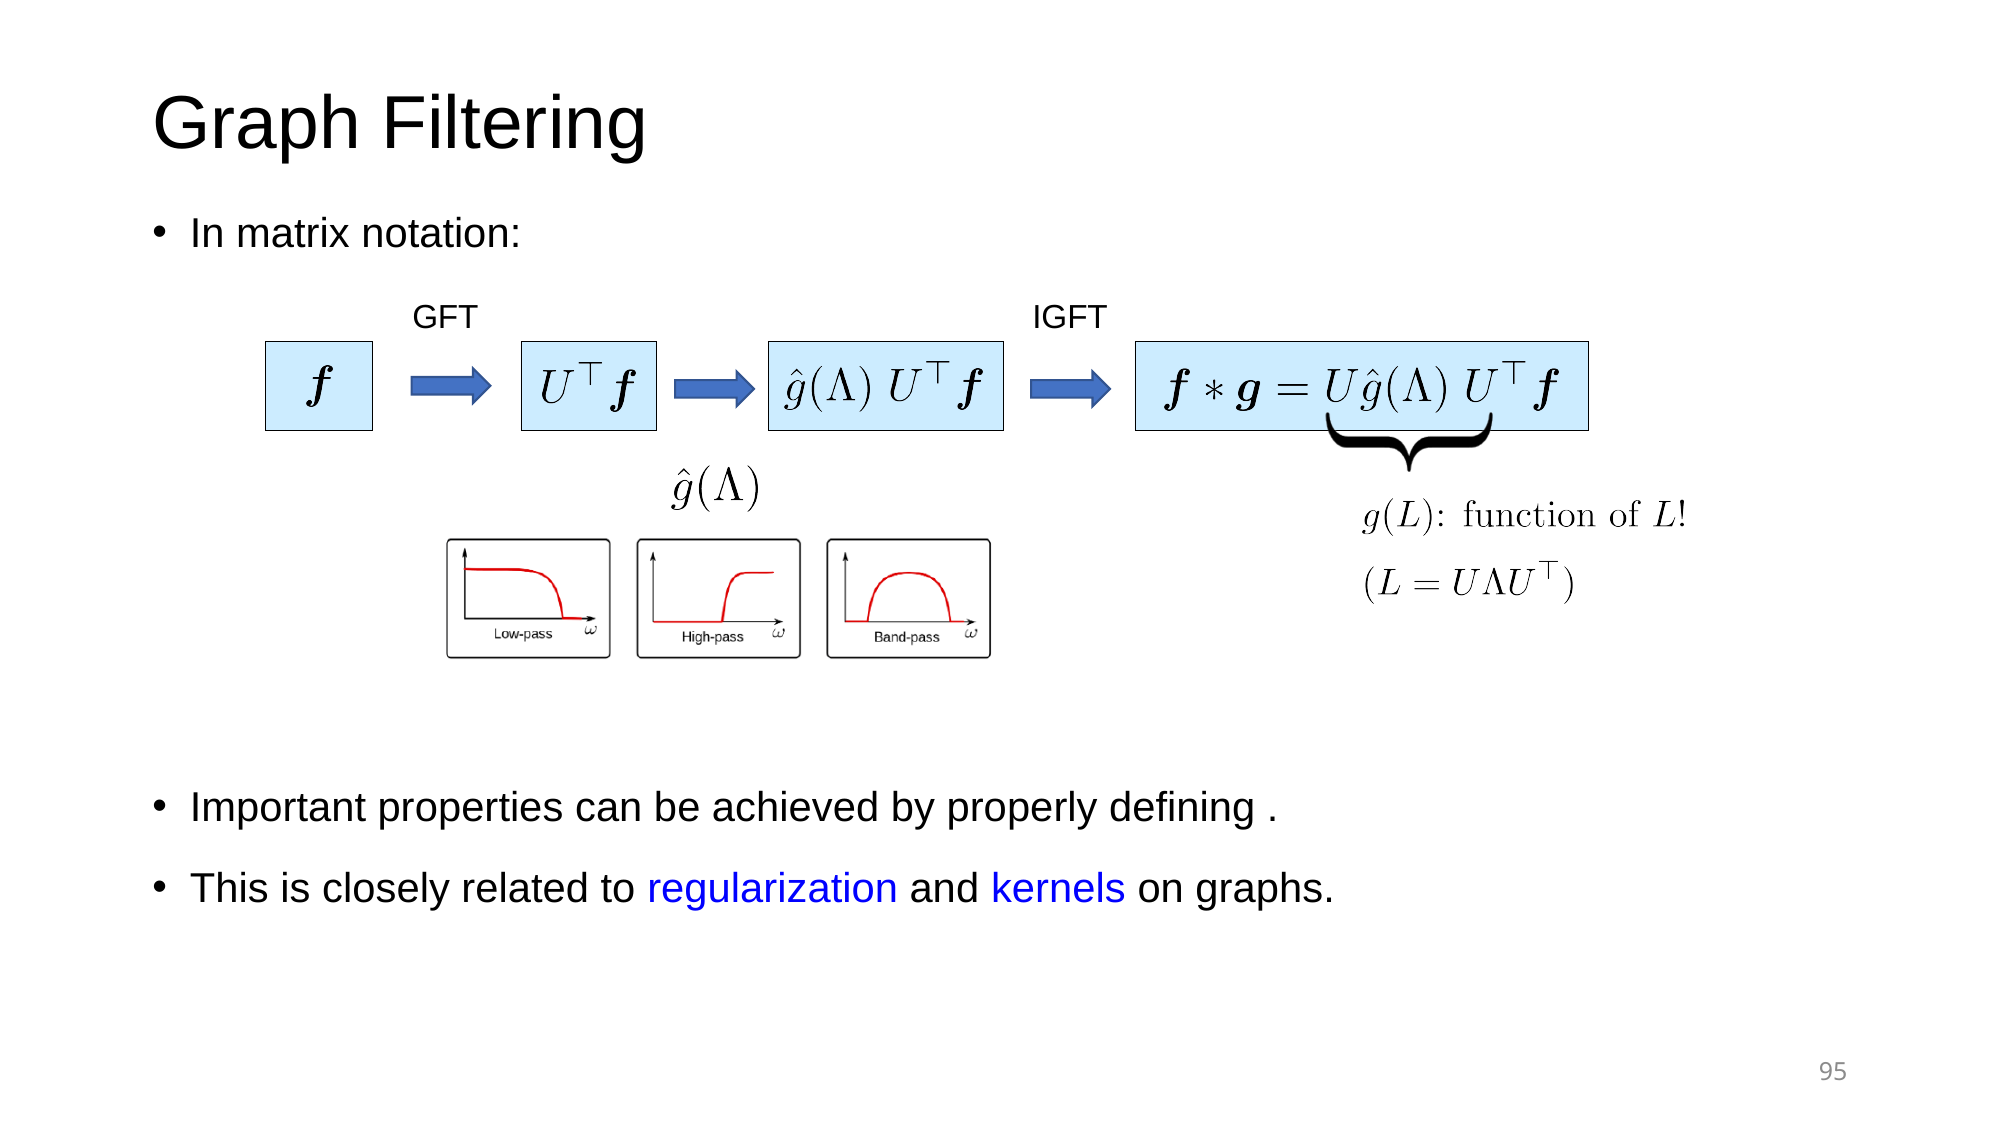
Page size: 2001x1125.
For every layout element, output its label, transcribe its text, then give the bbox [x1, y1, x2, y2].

list In matrix notation: [137, 188, 1832, 269]
slide_number 95 [1412, 1042, 1863, 1103]
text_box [265, 287, 1589, 666]
title Graph Filtering [137, 59, 1863, 189]
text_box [1325, 411, 1684, 604]
